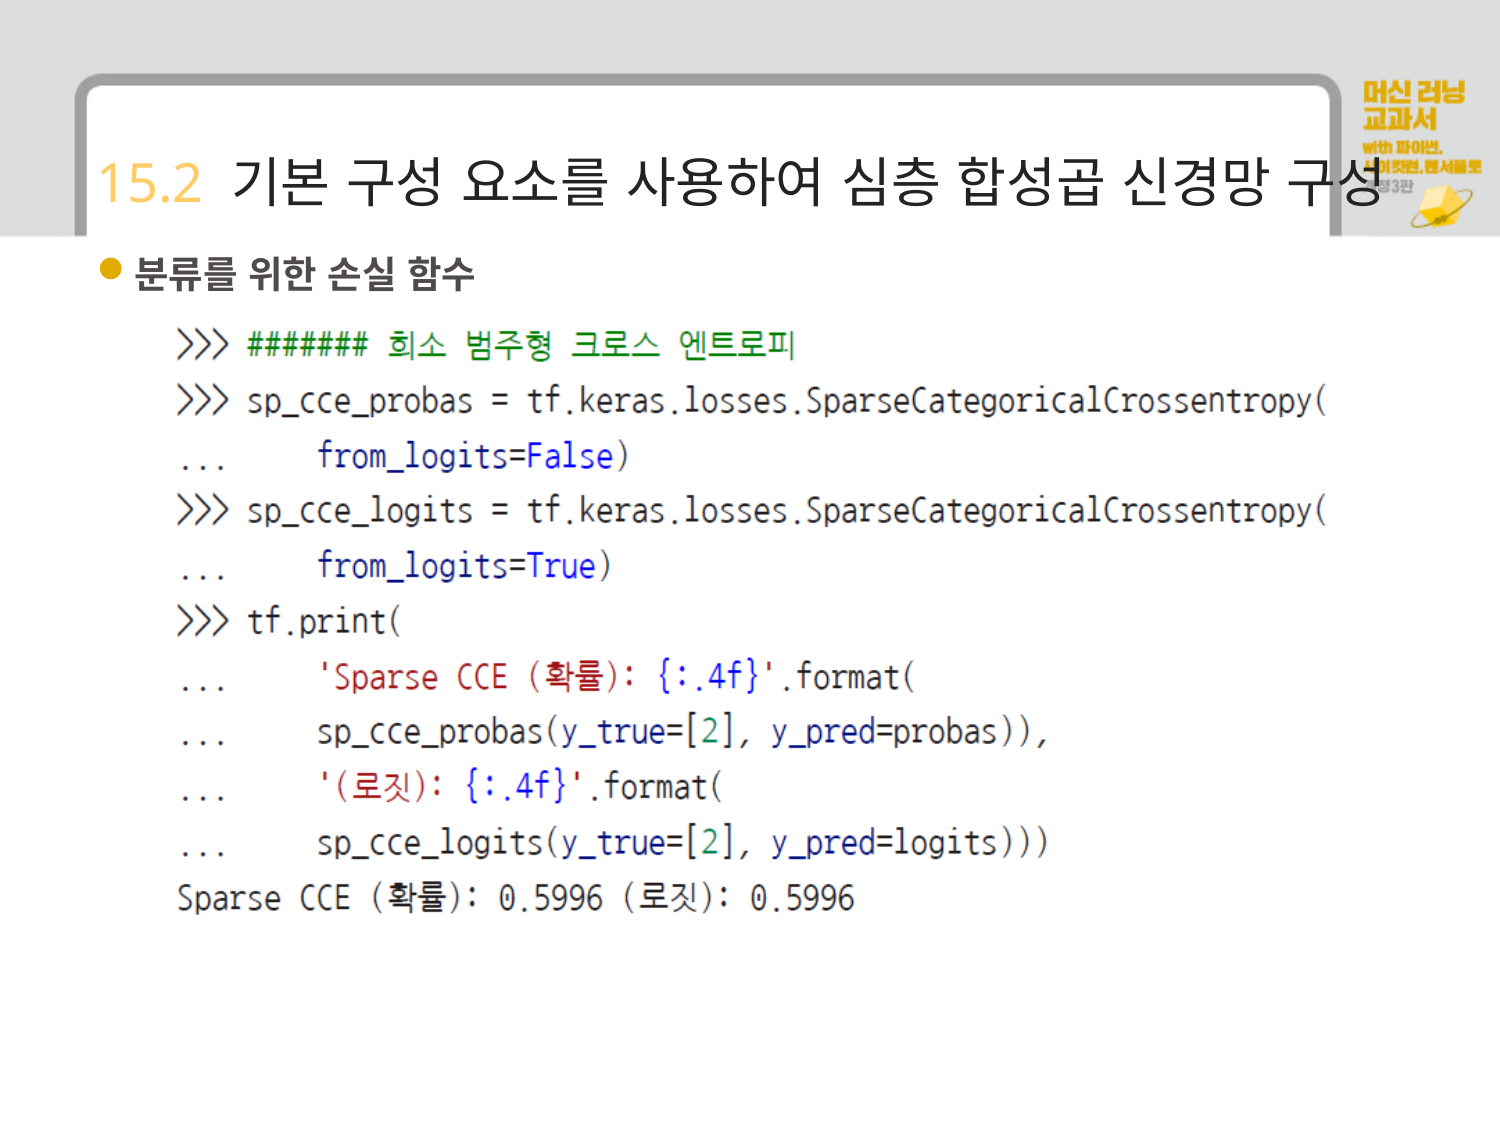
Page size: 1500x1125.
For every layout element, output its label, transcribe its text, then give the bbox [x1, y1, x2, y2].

picture [0, 0, 1500, 1125]
list 분류를 위한 손실 함수 [81, 239, 1412, 1054]
title 15.2 기본 구성 요소를 사용하여 심층 합성곱 신경망 구성 [81, 90, 1412, 222]
